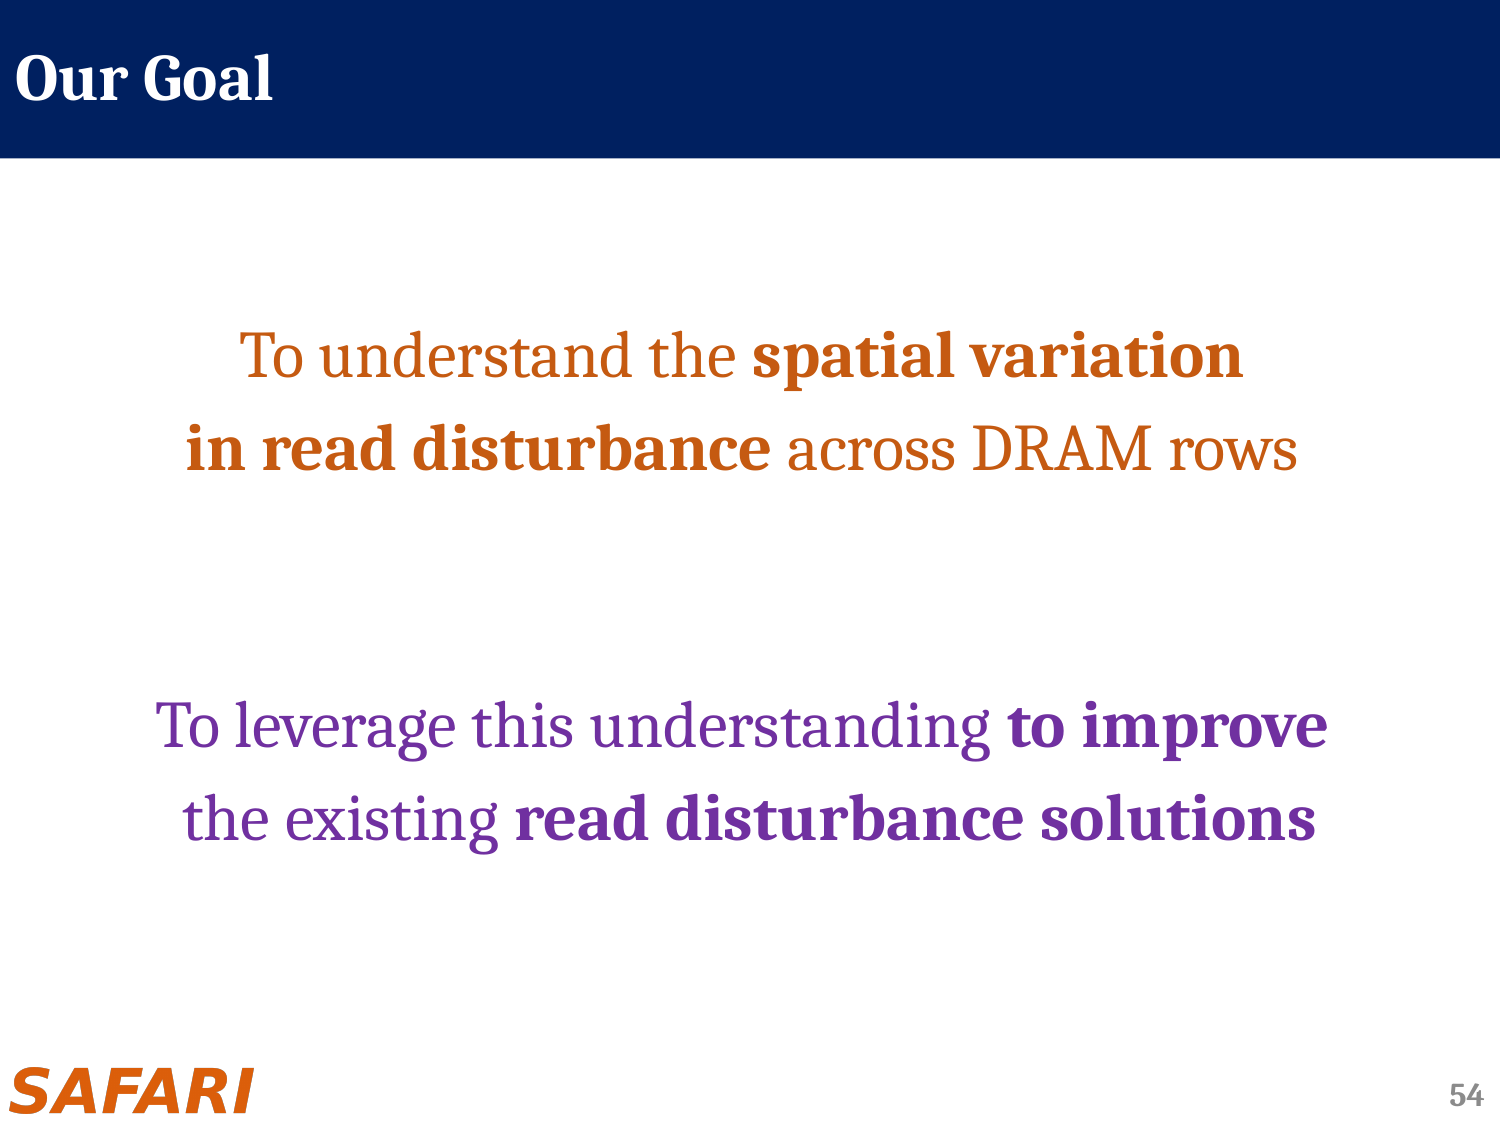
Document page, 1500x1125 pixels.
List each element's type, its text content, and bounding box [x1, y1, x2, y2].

list To understand the spatial variation in read disturbance across DRAM rows To leverage this understanding to improve the existing read disturbance solutions [0, 158, 1500, 1034]
slide_number 53 [1162, 1063, 1500, 1124]
picture [9, 1067, 254, 1114]
title Our Goal [0, 0, 1500, 158]
